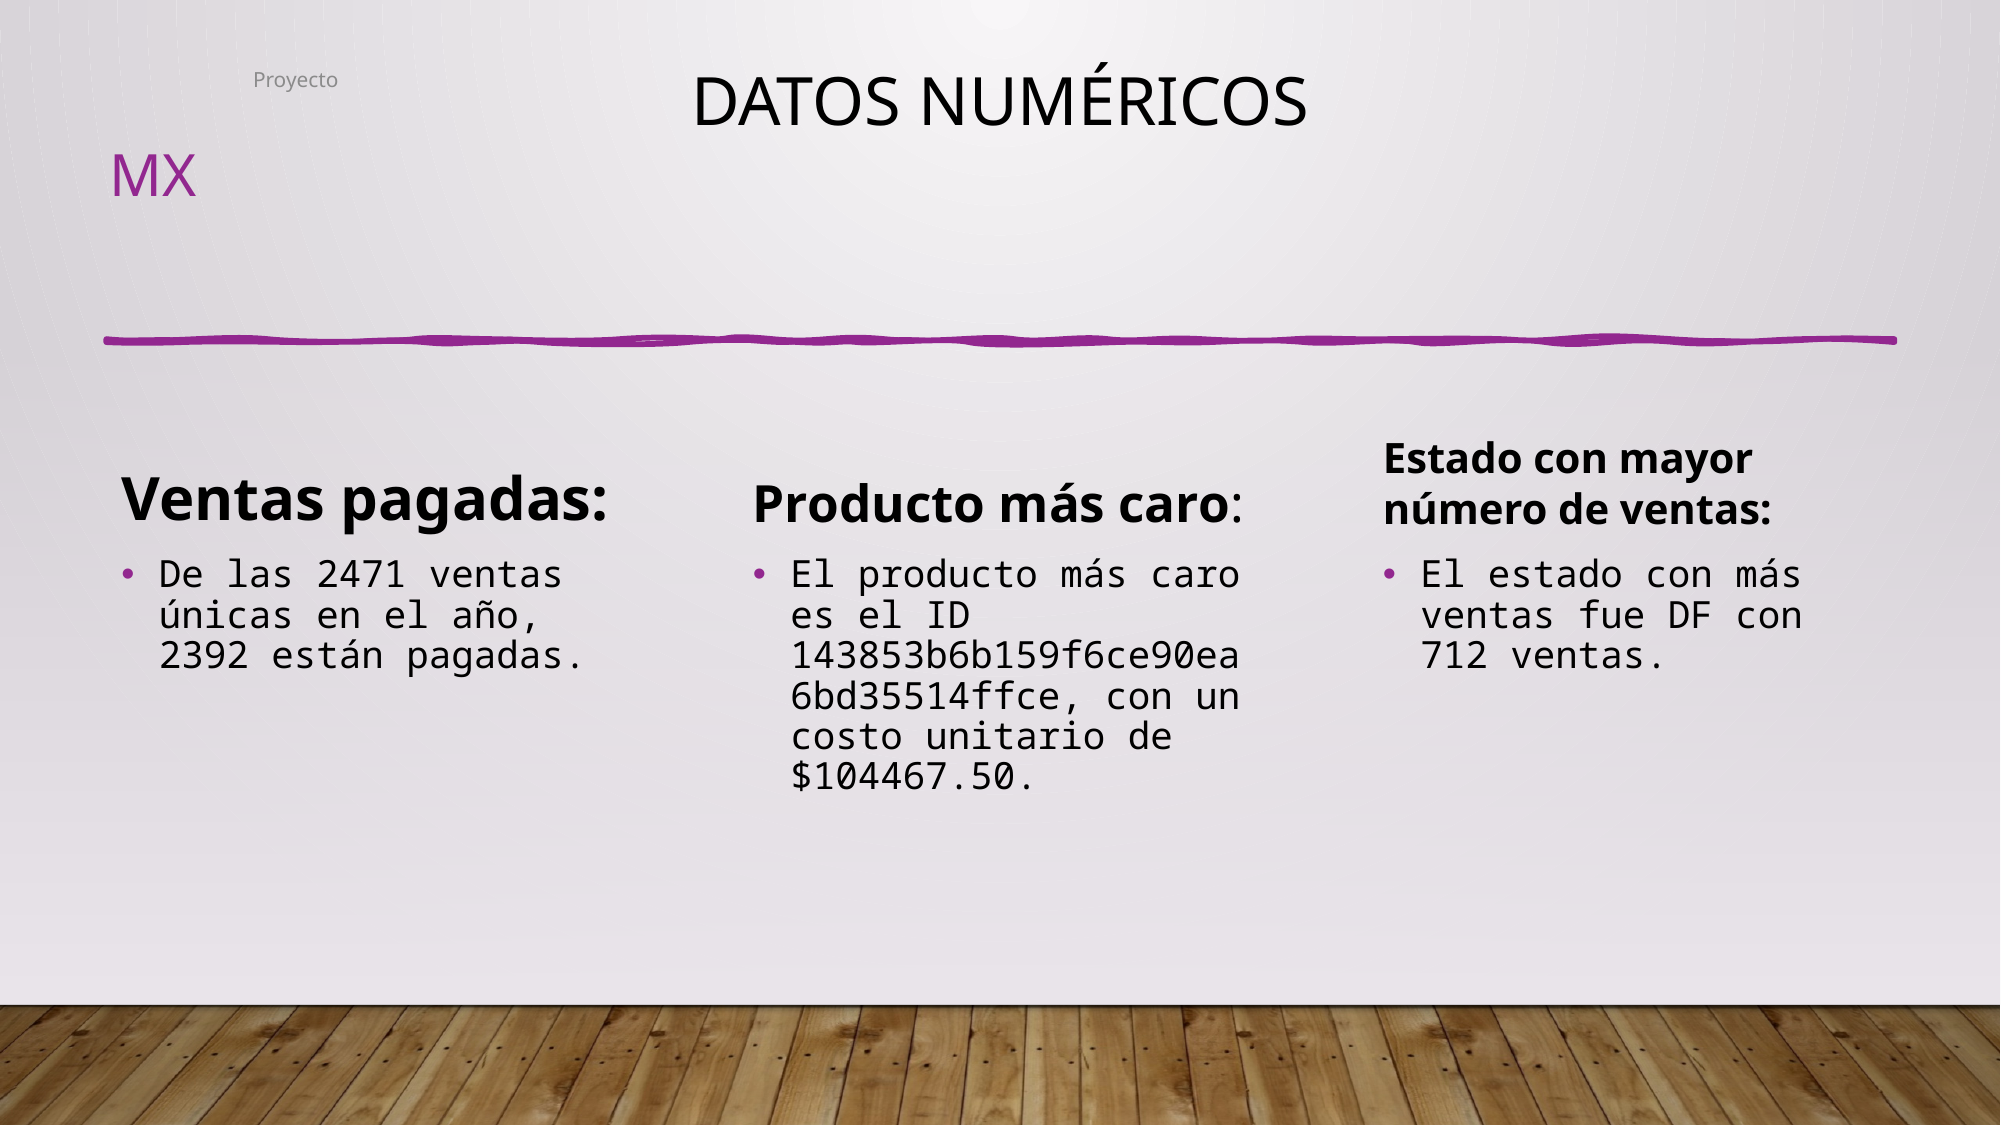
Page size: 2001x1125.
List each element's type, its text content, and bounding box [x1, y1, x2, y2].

title Datos numéricos [137, 59, 1863, 278]
picture [0, 1005, 2000, 1125]
list El estado con más ventas fue DF con 712 ventas. [1368, 547, 1893, 1016]
list Estado con mayor número de ventas: [1368, 423, 1893, 540]
slide_number MX [78, 131, 212, 214]
list De las 2471 ventas únicas en el año, 2392 están pagadas. [106, 547, 632, 1024]
list El producto más caro es el ID 143853b6b159f6ce90ea6bd35514ffce, con un costo unitario de $104467.50. [738, 547, 1263, 1016]
footer Proyecto [238, 54, 1213, 105]
list Ventas pagadas: [106, 423, 632, 540]
list Producto más caro: [738, 423, 1263, 540]
